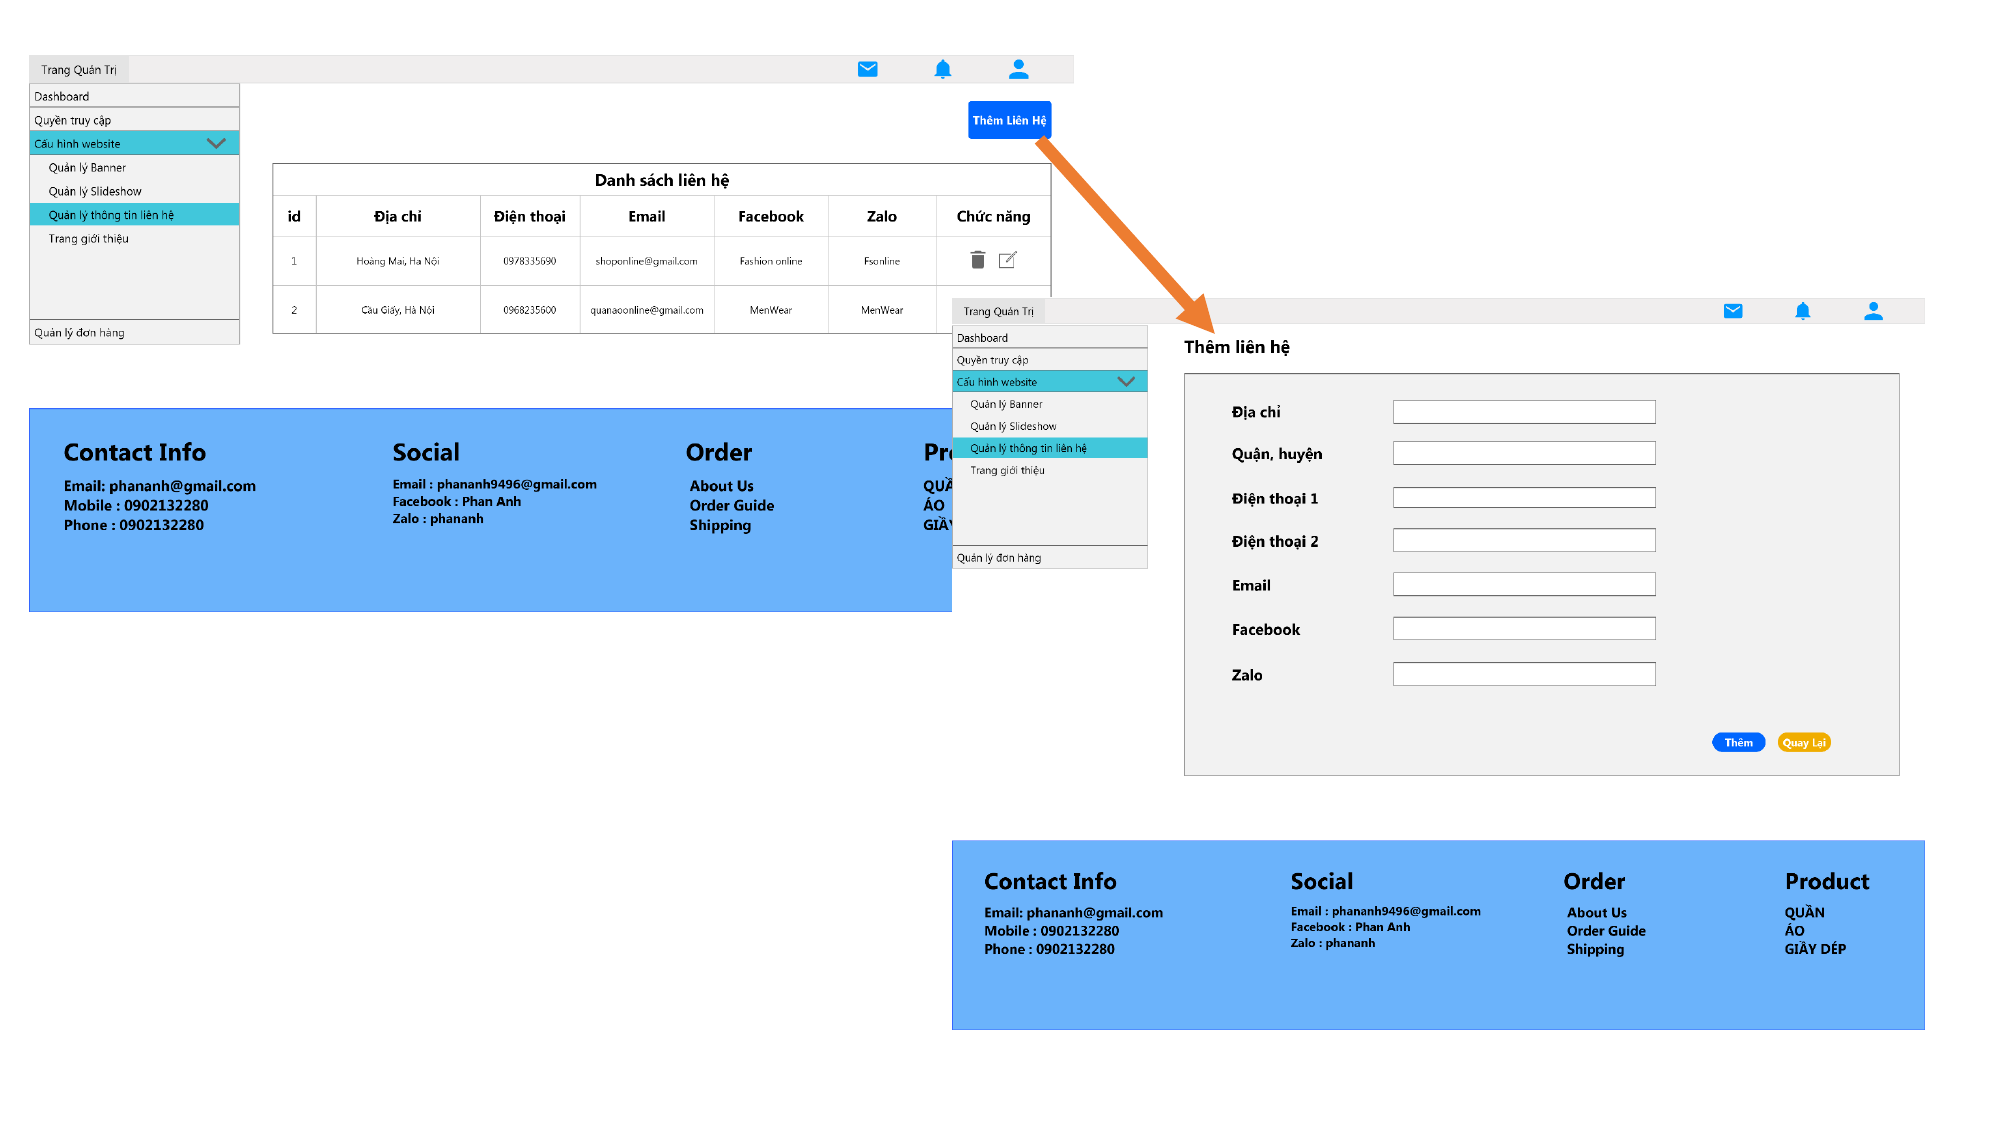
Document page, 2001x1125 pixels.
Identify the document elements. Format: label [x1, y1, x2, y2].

text_box [1039, 139, 1215, 334]
picture [29, 55, 1925, 1030]
